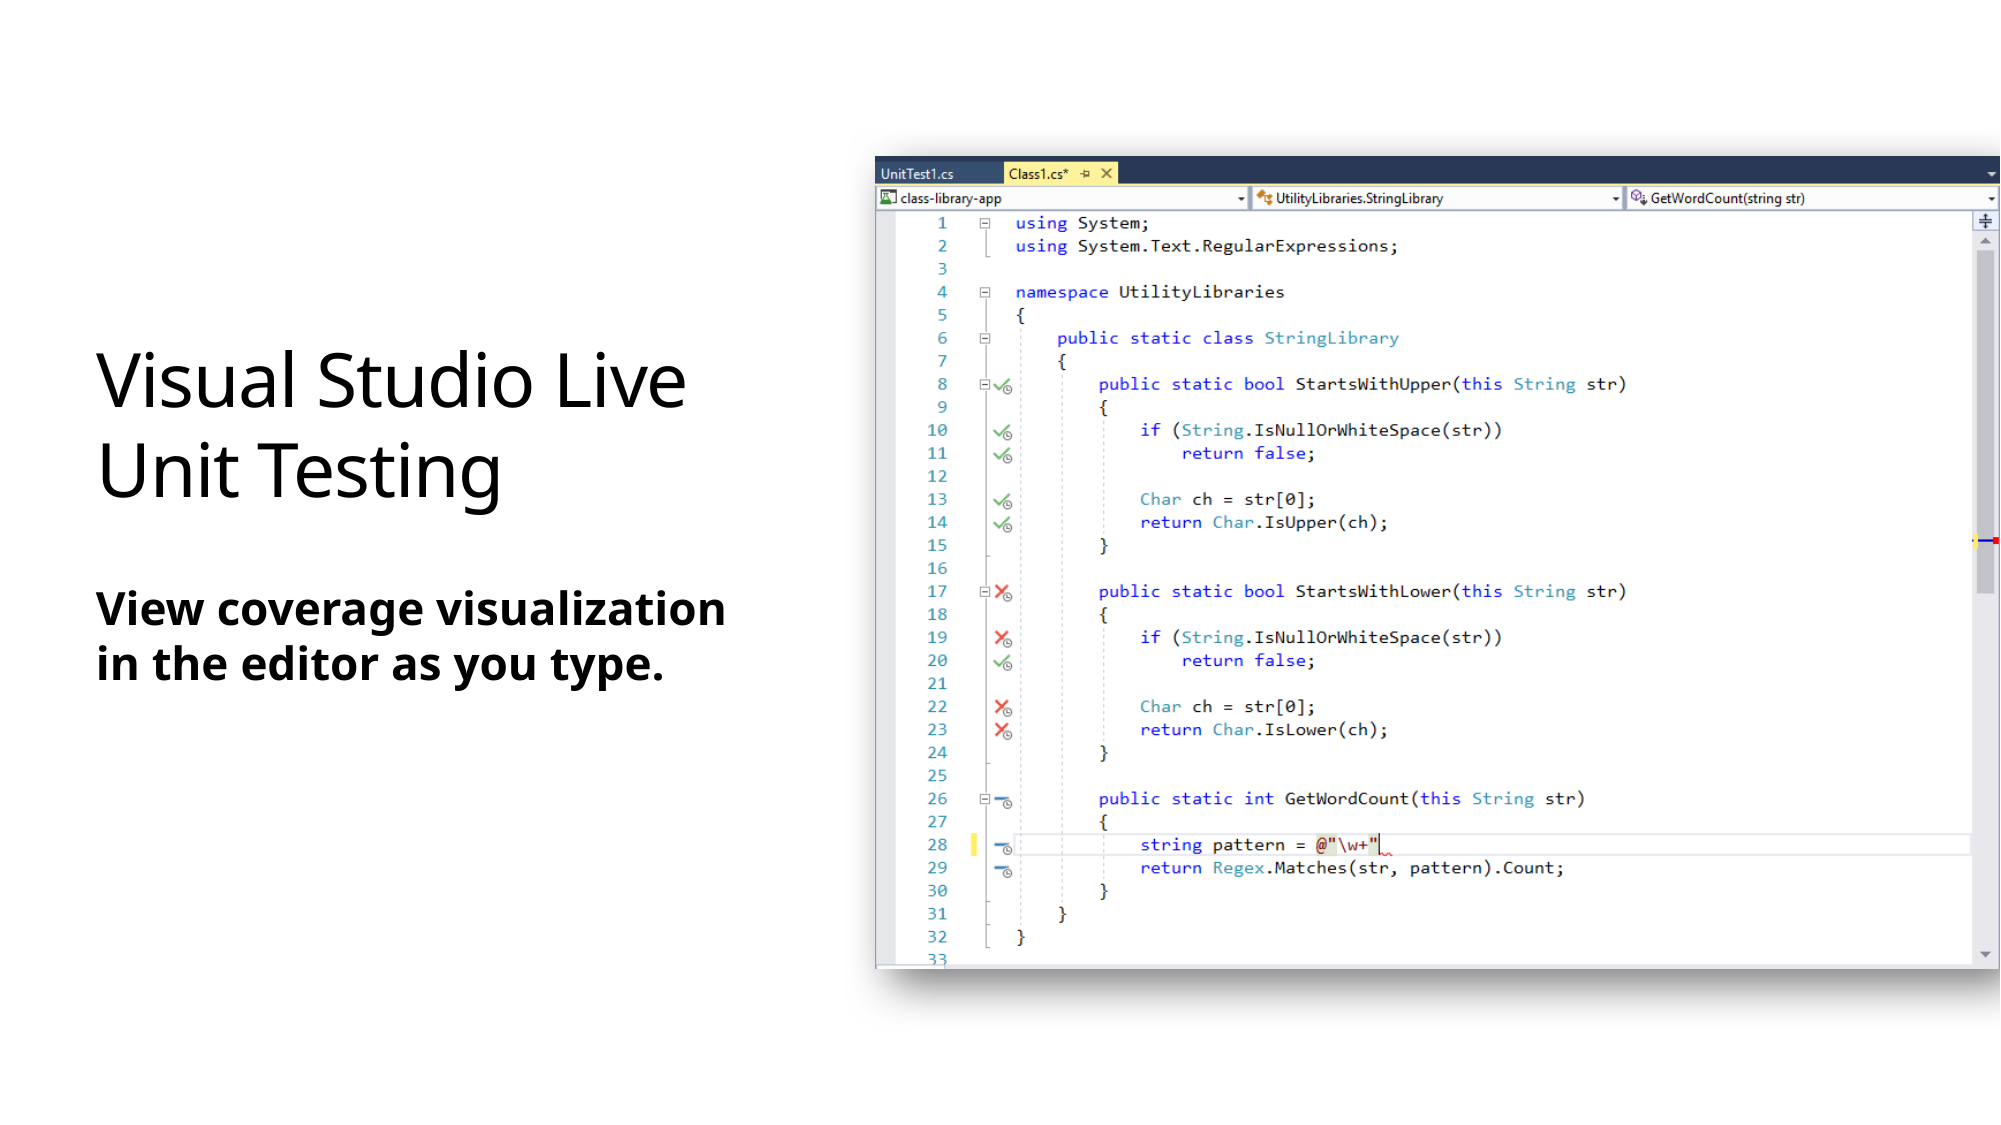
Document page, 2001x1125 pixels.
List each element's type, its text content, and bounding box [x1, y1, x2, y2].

list View coverage visualization in the editor as you type. [95, 579, 779, 1029]
title Visual Studio Live Unit Testing [96, 96, 779, 513]
picture [874, 155, 2000, 970]
